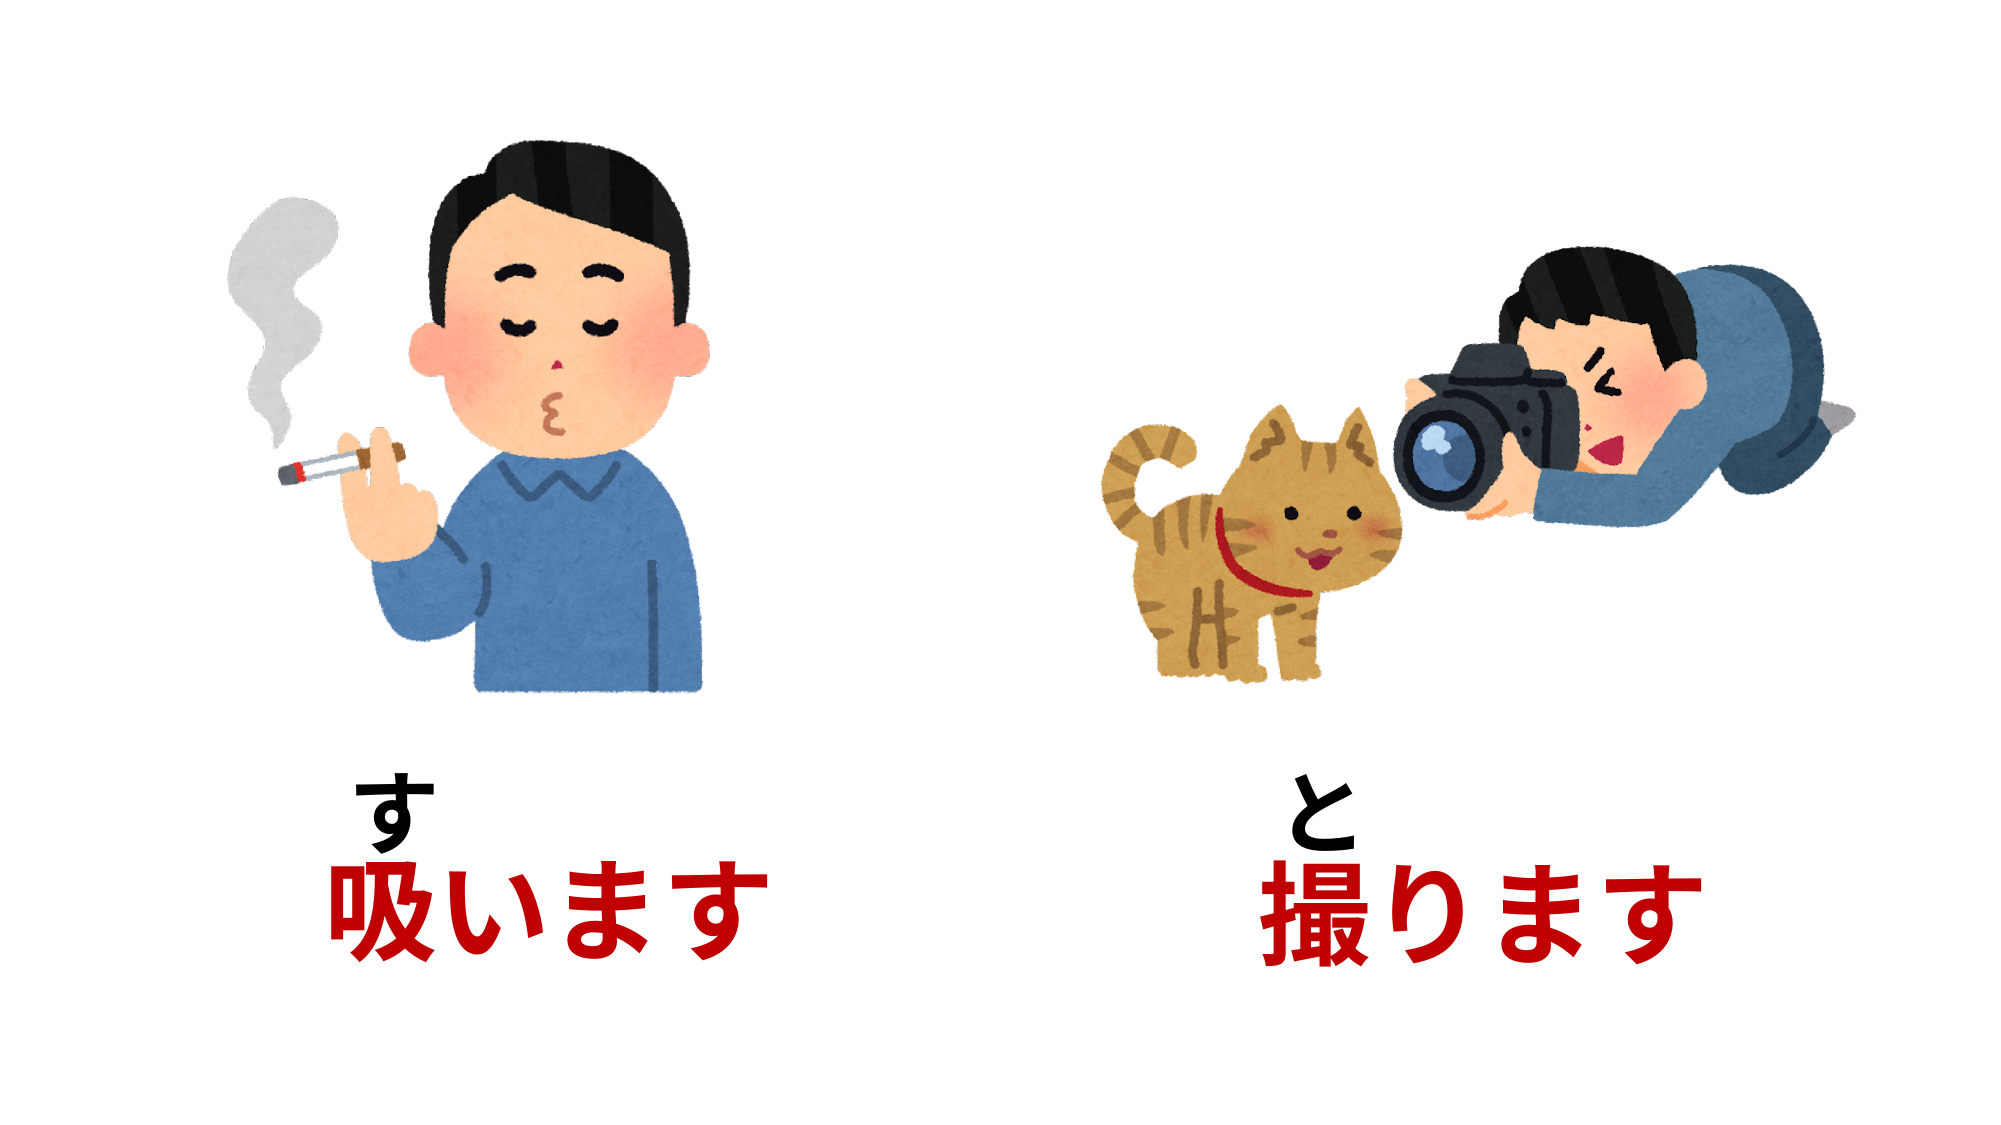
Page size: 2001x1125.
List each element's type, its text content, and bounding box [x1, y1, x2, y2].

text_box 吸います [114, 832, 985, 983]
picture [206, 124, 777, 707]
text_box す [333, 747, 881, 873]
text_box 撮ります [1105, 836, 1862, 987]
text_box と [1261, 747, 1936, 873]
picture [1080, 202, 1875, 723]
